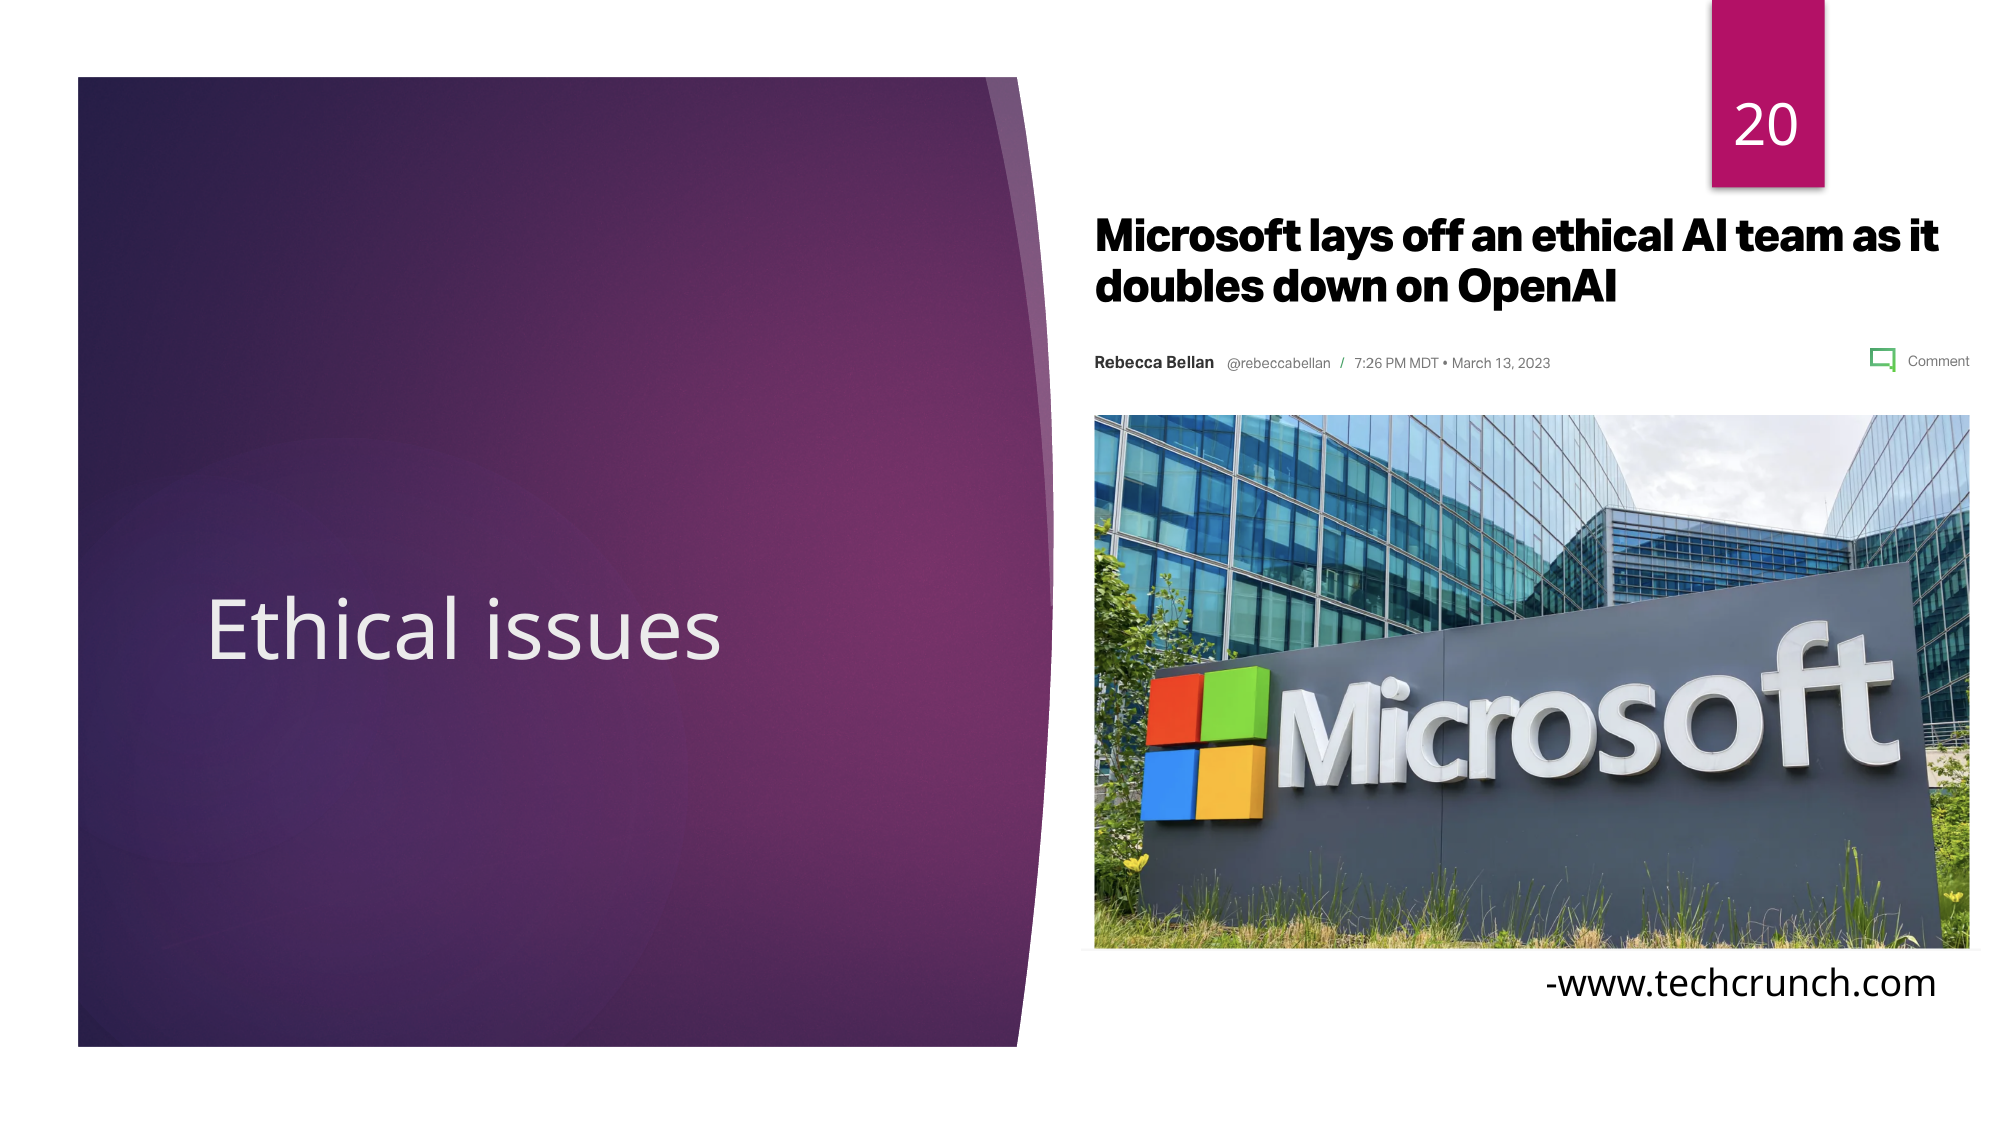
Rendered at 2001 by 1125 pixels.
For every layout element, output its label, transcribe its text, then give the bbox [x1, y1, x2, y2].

text_box -www.techcrunch.com [1530, 951, 1997, 1012]
title Ethical issues [189, 439, 904, 814]
slide_number 20 [1698, 48, 1836, 175]
picture [1080, 200, 1981, 951]
